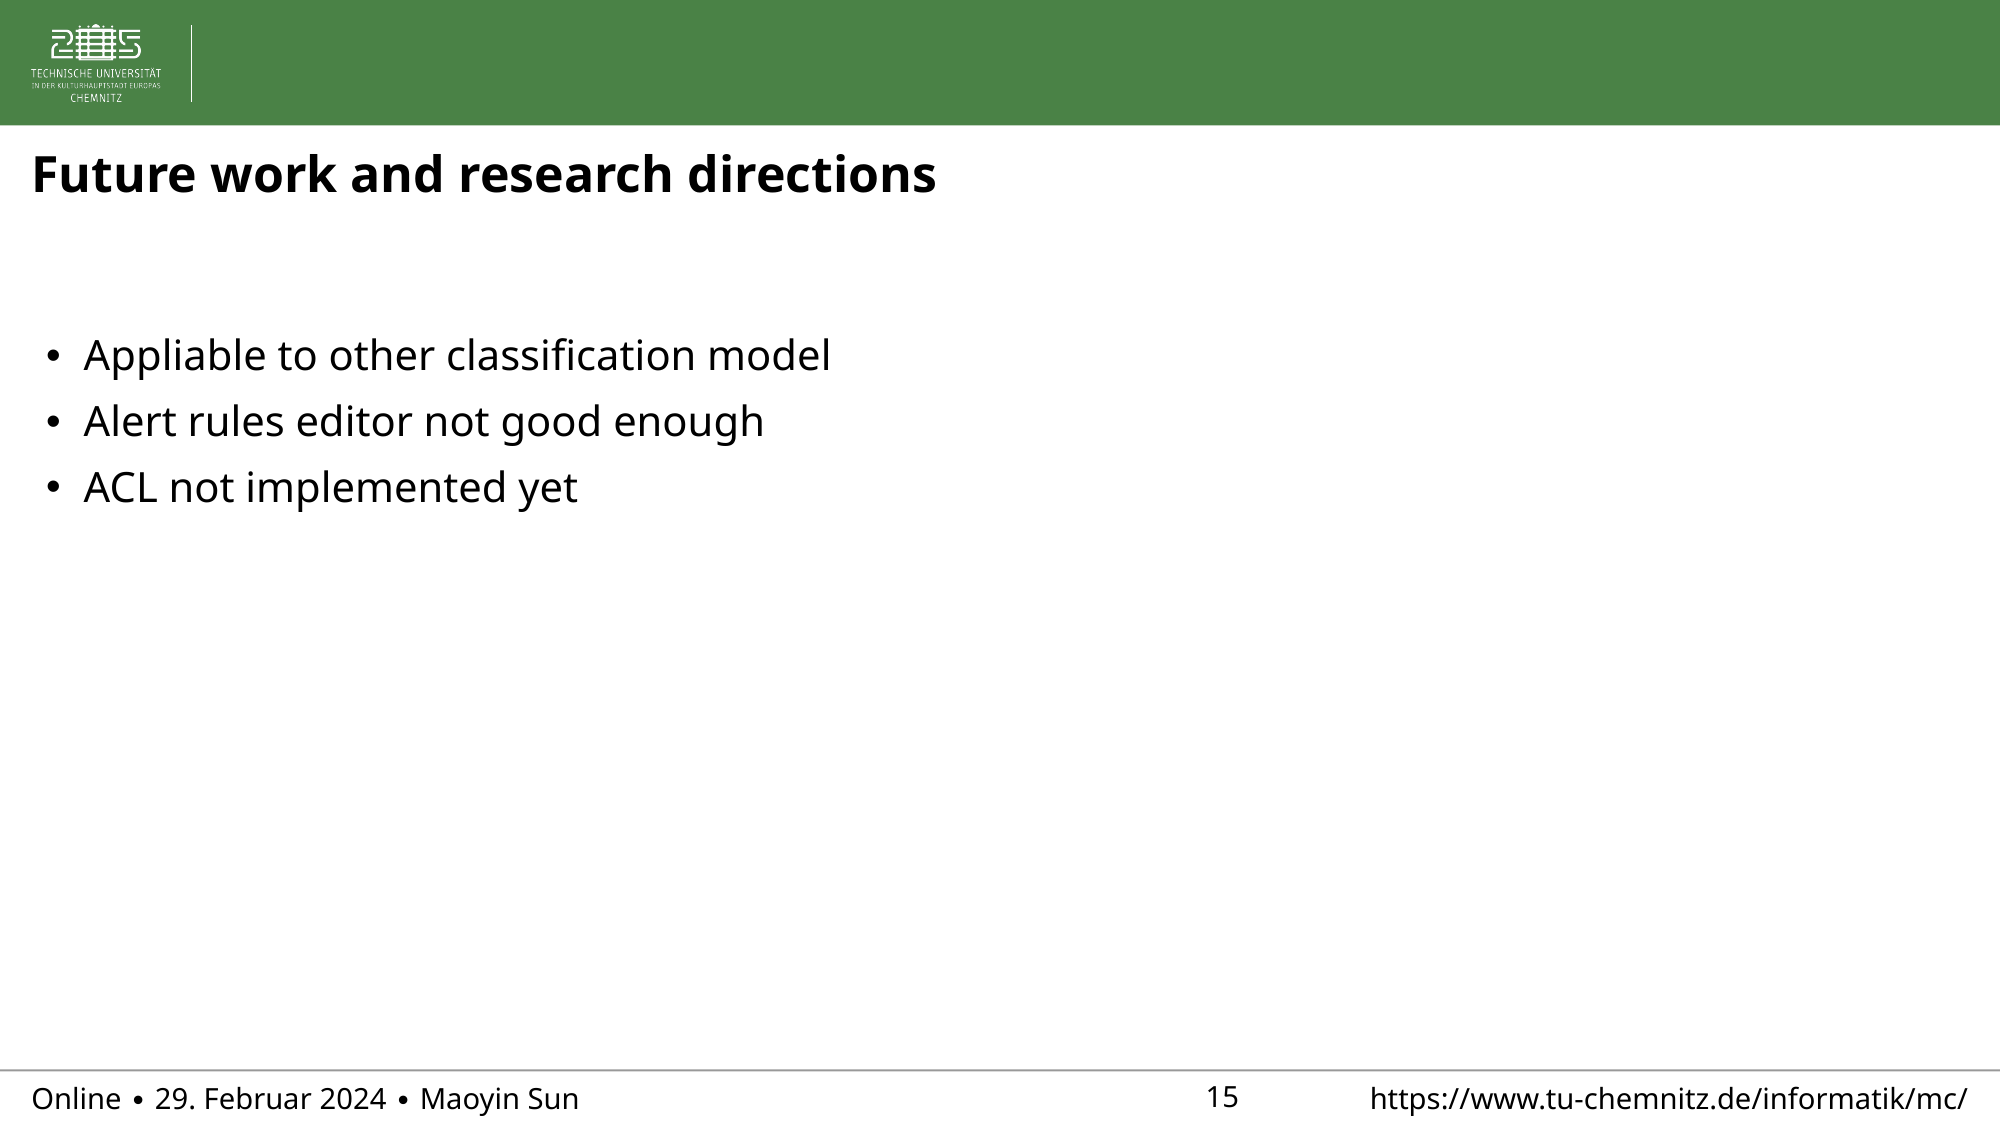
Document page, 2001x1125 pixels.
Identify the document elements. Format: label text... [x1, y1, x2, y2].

list Future work and research directions [31, 148, 1969, 302]
list Appliable to other classification model Alert rules editor not good enough ACL not implemented yet [31, 327, 1969, 1041]
picture [31, 24, 161, 102]
